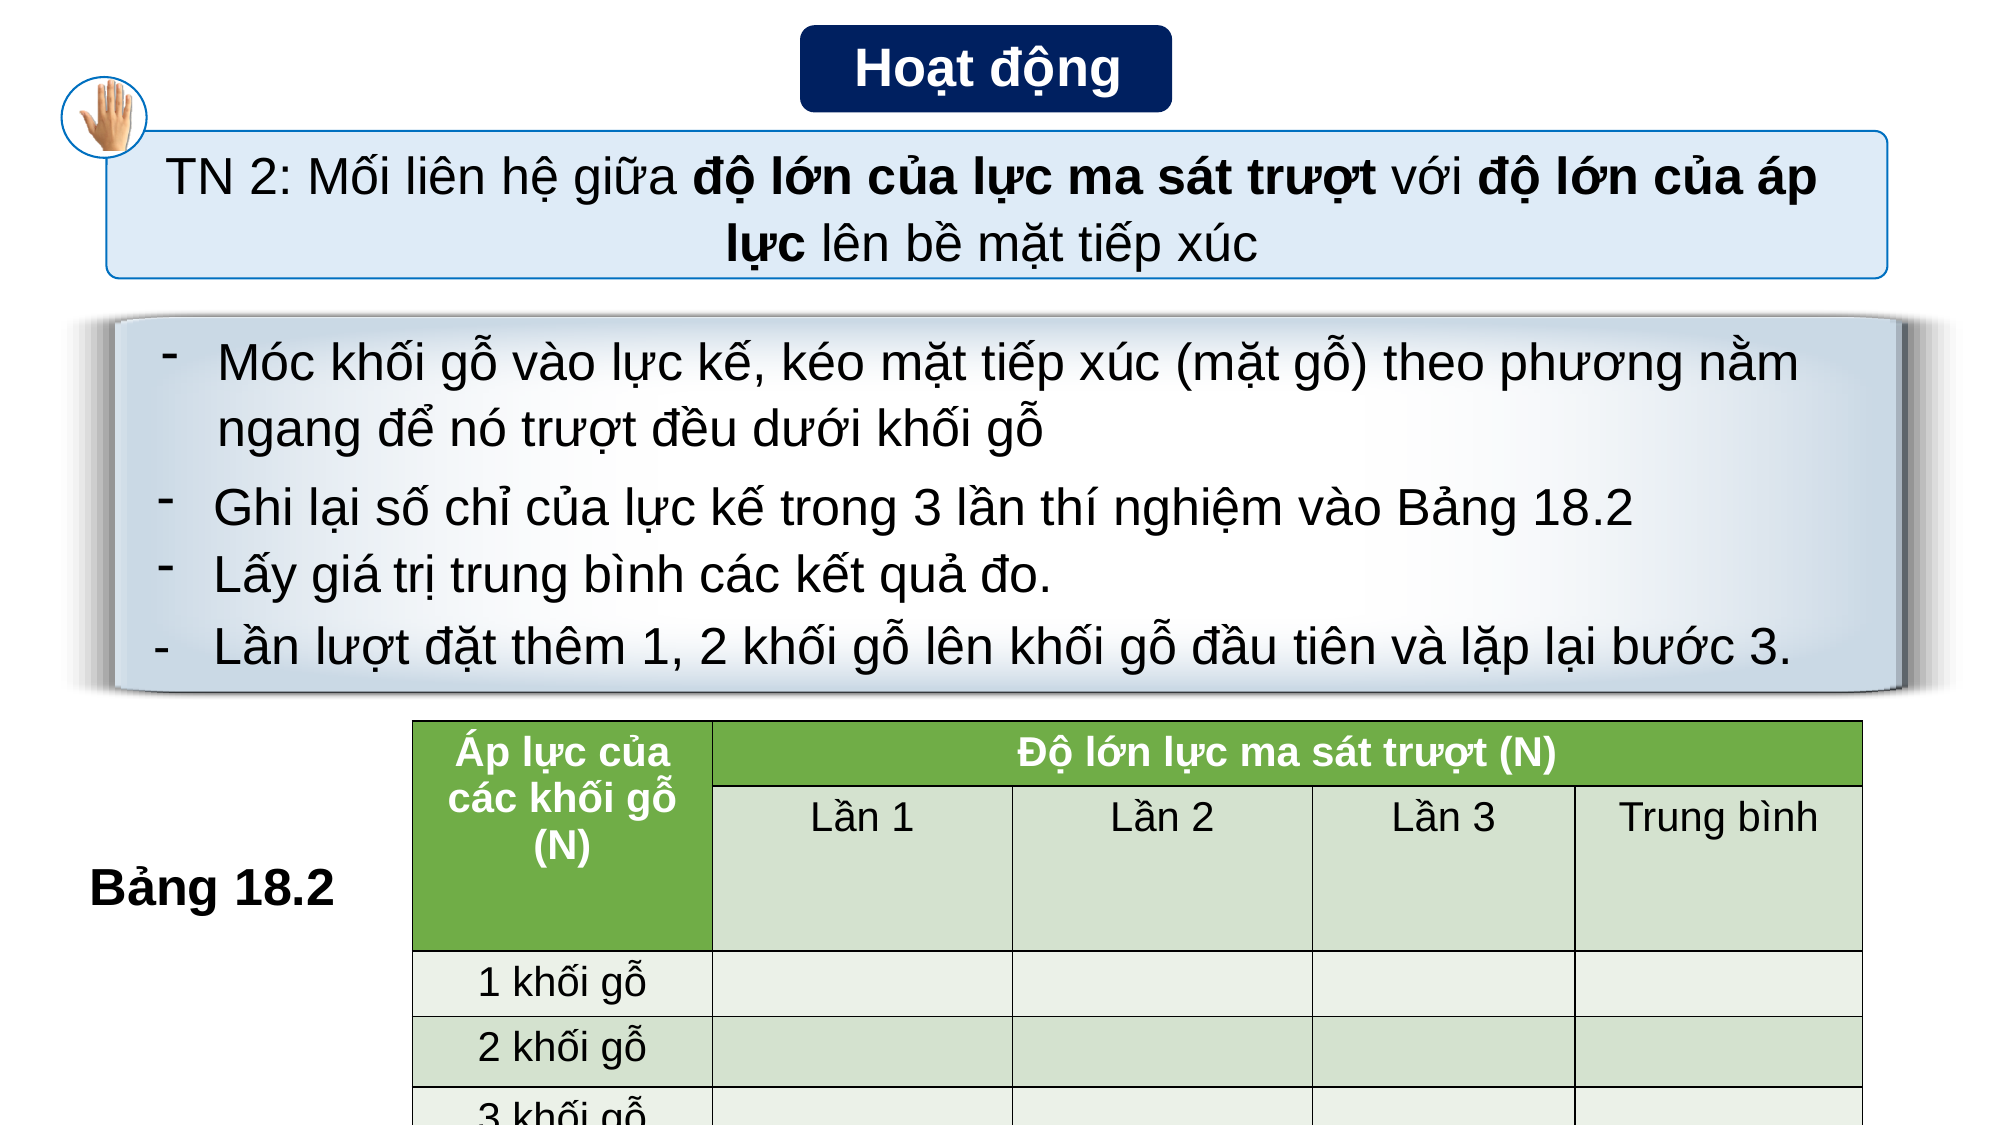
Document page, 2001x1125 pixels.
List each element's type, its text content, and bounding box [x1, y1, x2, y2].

text_box [105, 159, 112, 278]
table_cell [1576, 1017, 1862, 1086]
table_cell [1576, 952, 1862, 1016]
table_cell [1313, 1017, 1574, 1086]
table_cell [1313, 952, 1574, 1016]
table_cell [713, 1017, 1012, 1086]
picture [61, 309, 1963, 700]
table_cell [713, 1088, 1012, 1125]
table_cell Trung bình [1576, 787, 1862, 950]
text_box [799, 25, 1173, 113]
table_cell 2 khối gỗ [413, 1017, 712, 1086]
text_box TN 2: Mối liên hệ giữa độ lớn của lực ma sát trượt với độ lớn của áp lực lên bề mặt tiếp xúc [112, 130, 1872, 280]
table_cell 3 khối gỗ [413, 1088, 712, 1125]
table_cell [1313, 1088, 1574, 1125]
table_cell Lần 1 [713, 787, 1012, 950]
table_cell [1013, 1088, 1312, 1125]
table_header Áp lực của các khối gỗ (N) [413, 722, 712, 950]
table_header Độ lớn lực ma sát trượt (N) [713, 722, 1862, 785]
text_box [147, 129, 1889, 280]
table_cell [713, 952, 1012, 1016]
text_box Bảng 18.2 [0, 845, 488, 924]
table_cell Lần 2 [1013, 787, 1312, 950]
table_cell [1013, 1017, 1312, 1086]
table_cell 1 khối gỗ [413, 952, 712, 1016]
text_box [61, 76, 147, 158]
table_cell Lần 3 [1313, 787, 1574, 950]
table_cell [1013, 952, 1312, 1016]
table_cell [1576, 1088, 1862, 1125]
